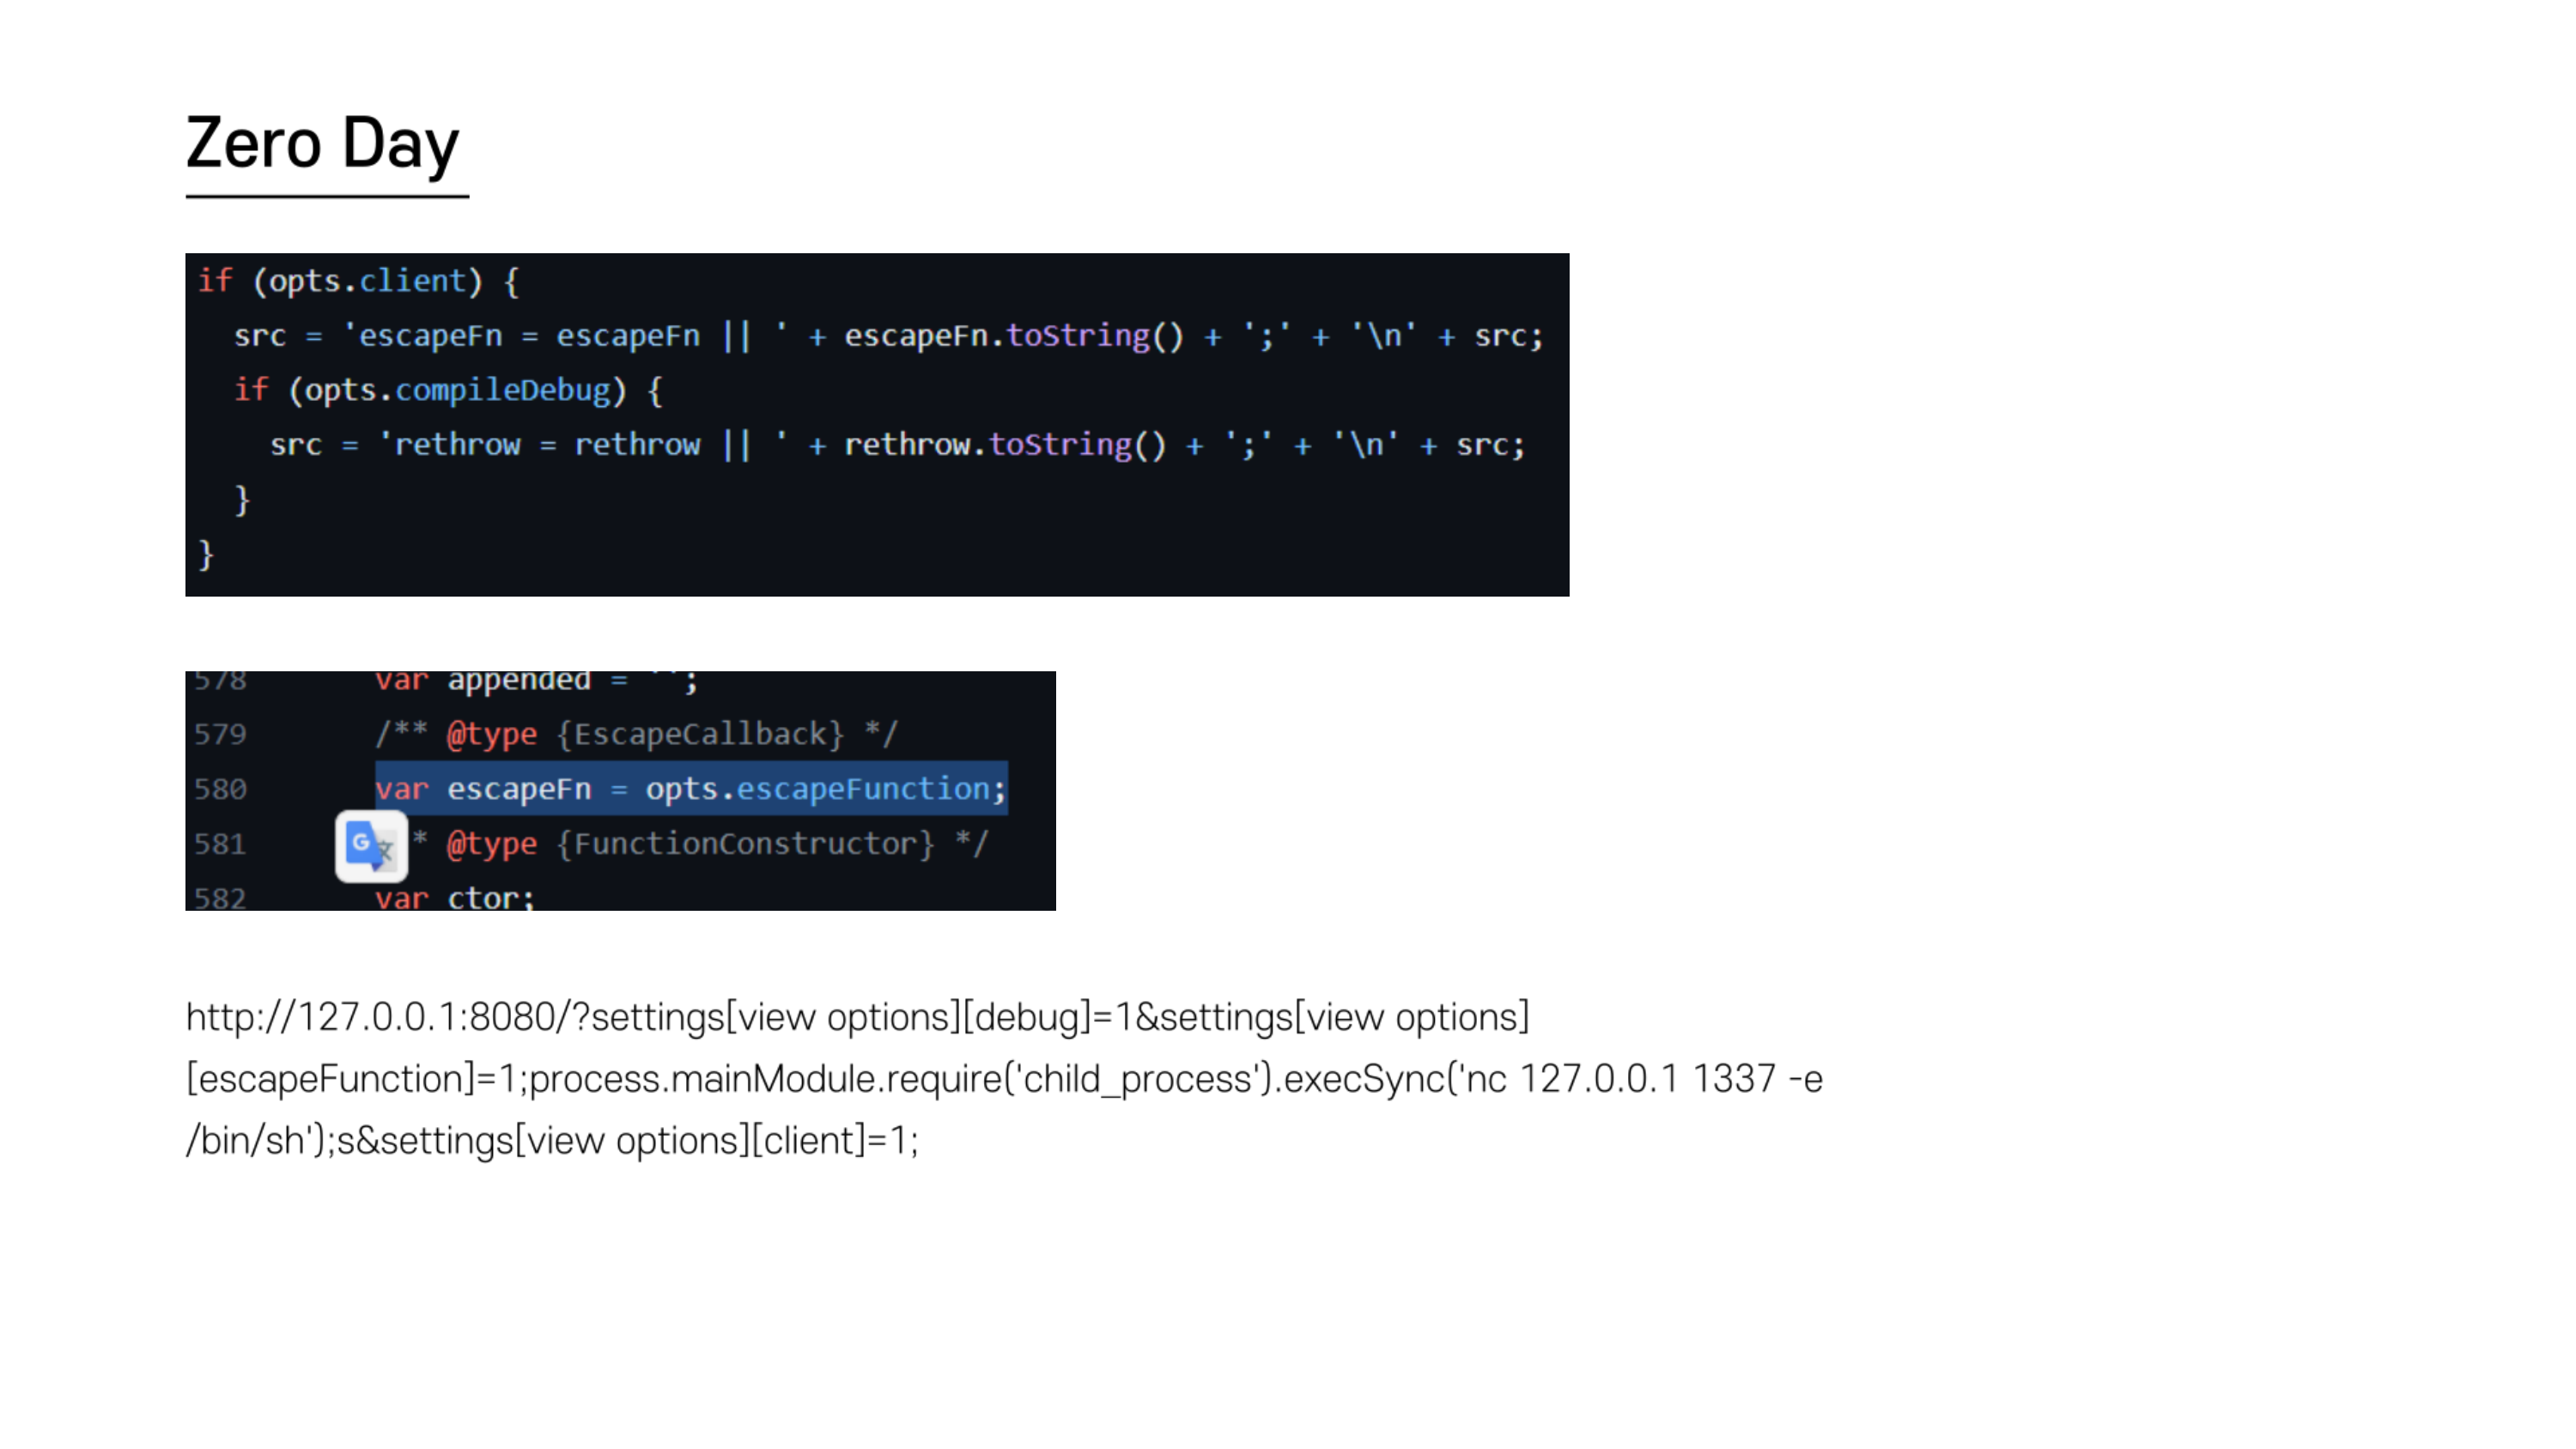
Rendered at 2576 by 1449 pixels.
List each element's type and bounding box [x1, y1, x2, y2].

text_box [185, 670, 1056, 912]
text_box [185, 190, 470, 204]
text_box [185, 253, 1570, 597]
picture [176, 88, 497, 213]
picture [179, 985, 1842, 1179]
